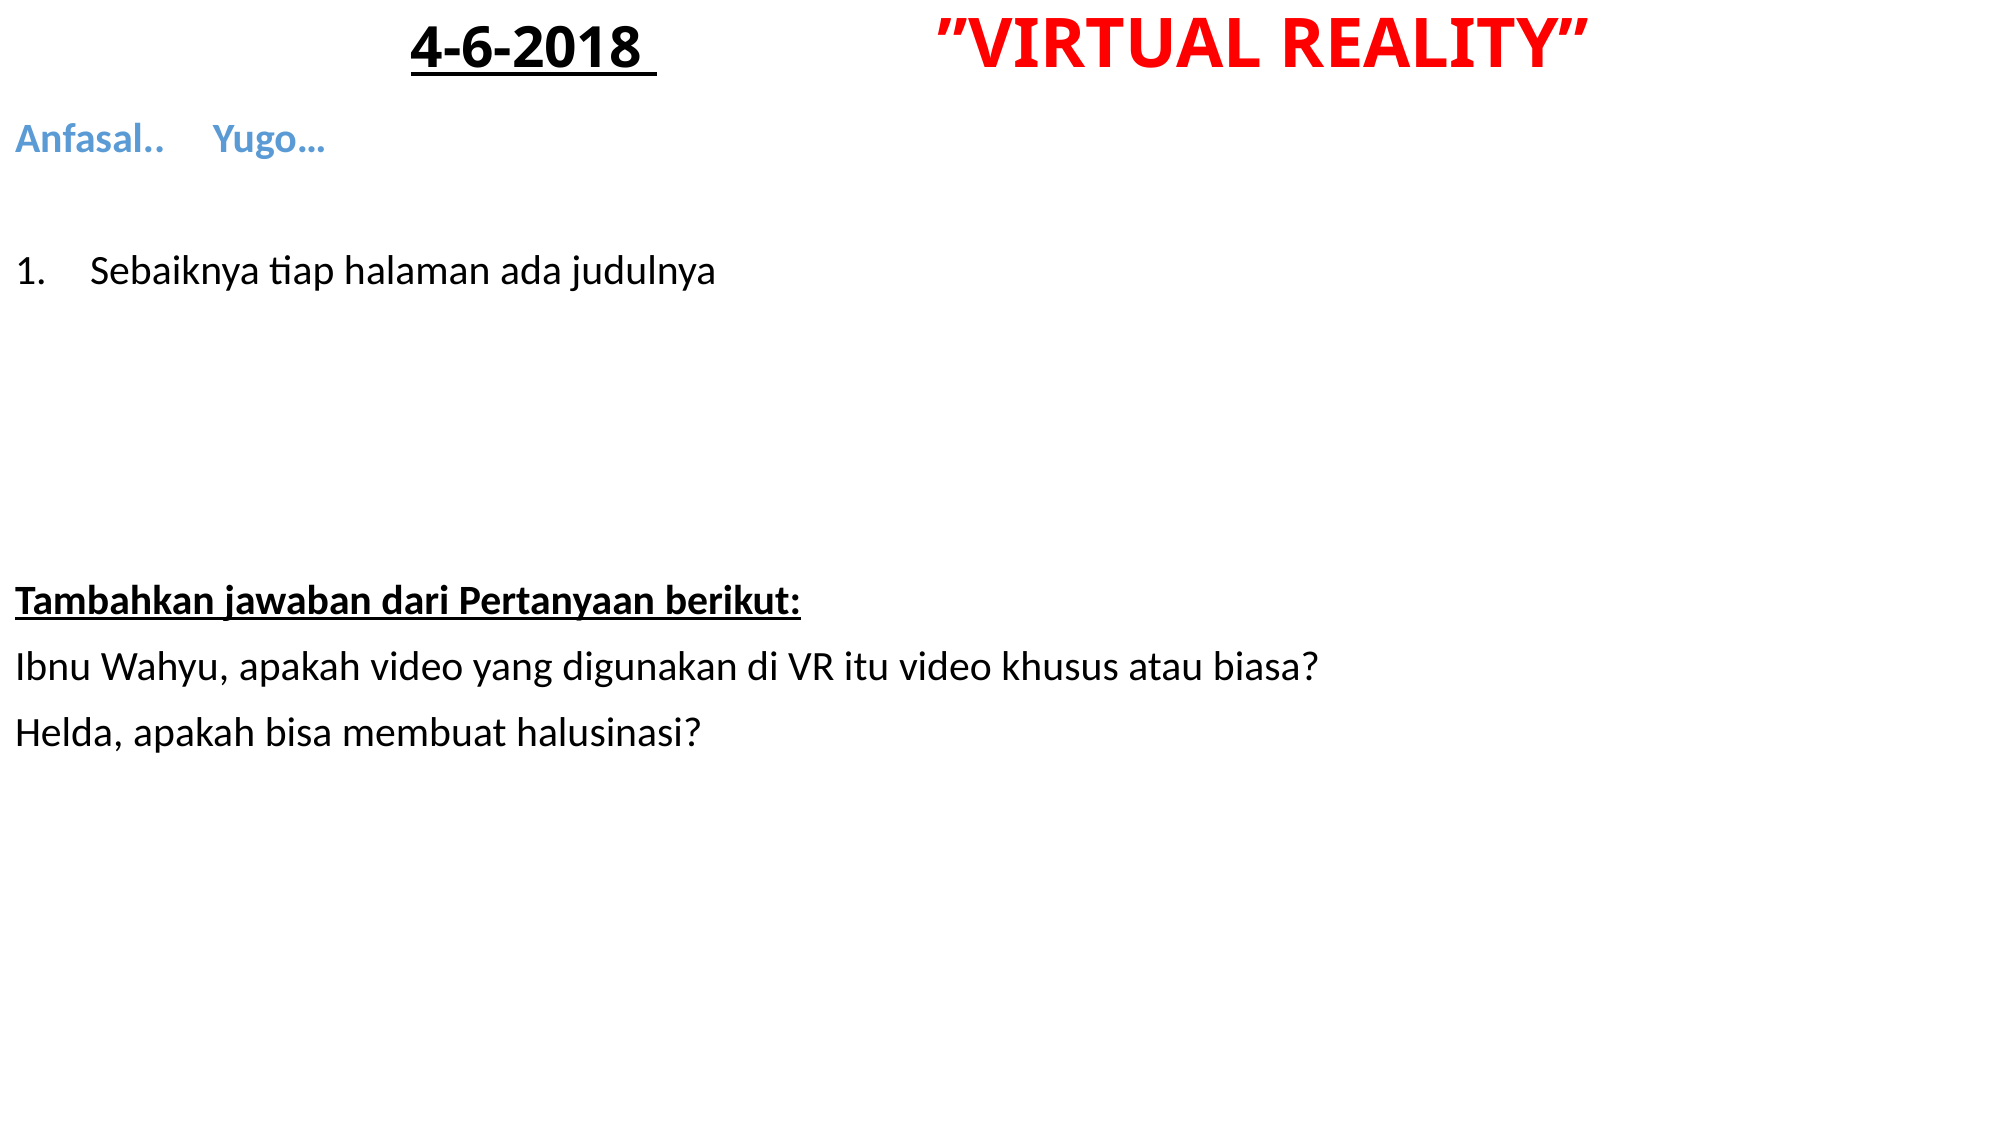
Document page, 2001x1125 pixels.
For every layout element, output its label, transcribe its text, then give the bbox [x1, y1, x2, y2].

list Anfasal.. Yugo… Sebaiknya tiap halaman ada judulnya Tambahkan jawaban dari Pertanyaan berikut: Ibnu Wahyu, apakah video yang digunakan di VR itu video khusus atau biasa? Helda, apakah bisa membuat halusinasi? [0, 109, 2000, 1125]
title 4-6-2018 ”VIRTUAL REALITY” [137, 0, 1863, 91]
